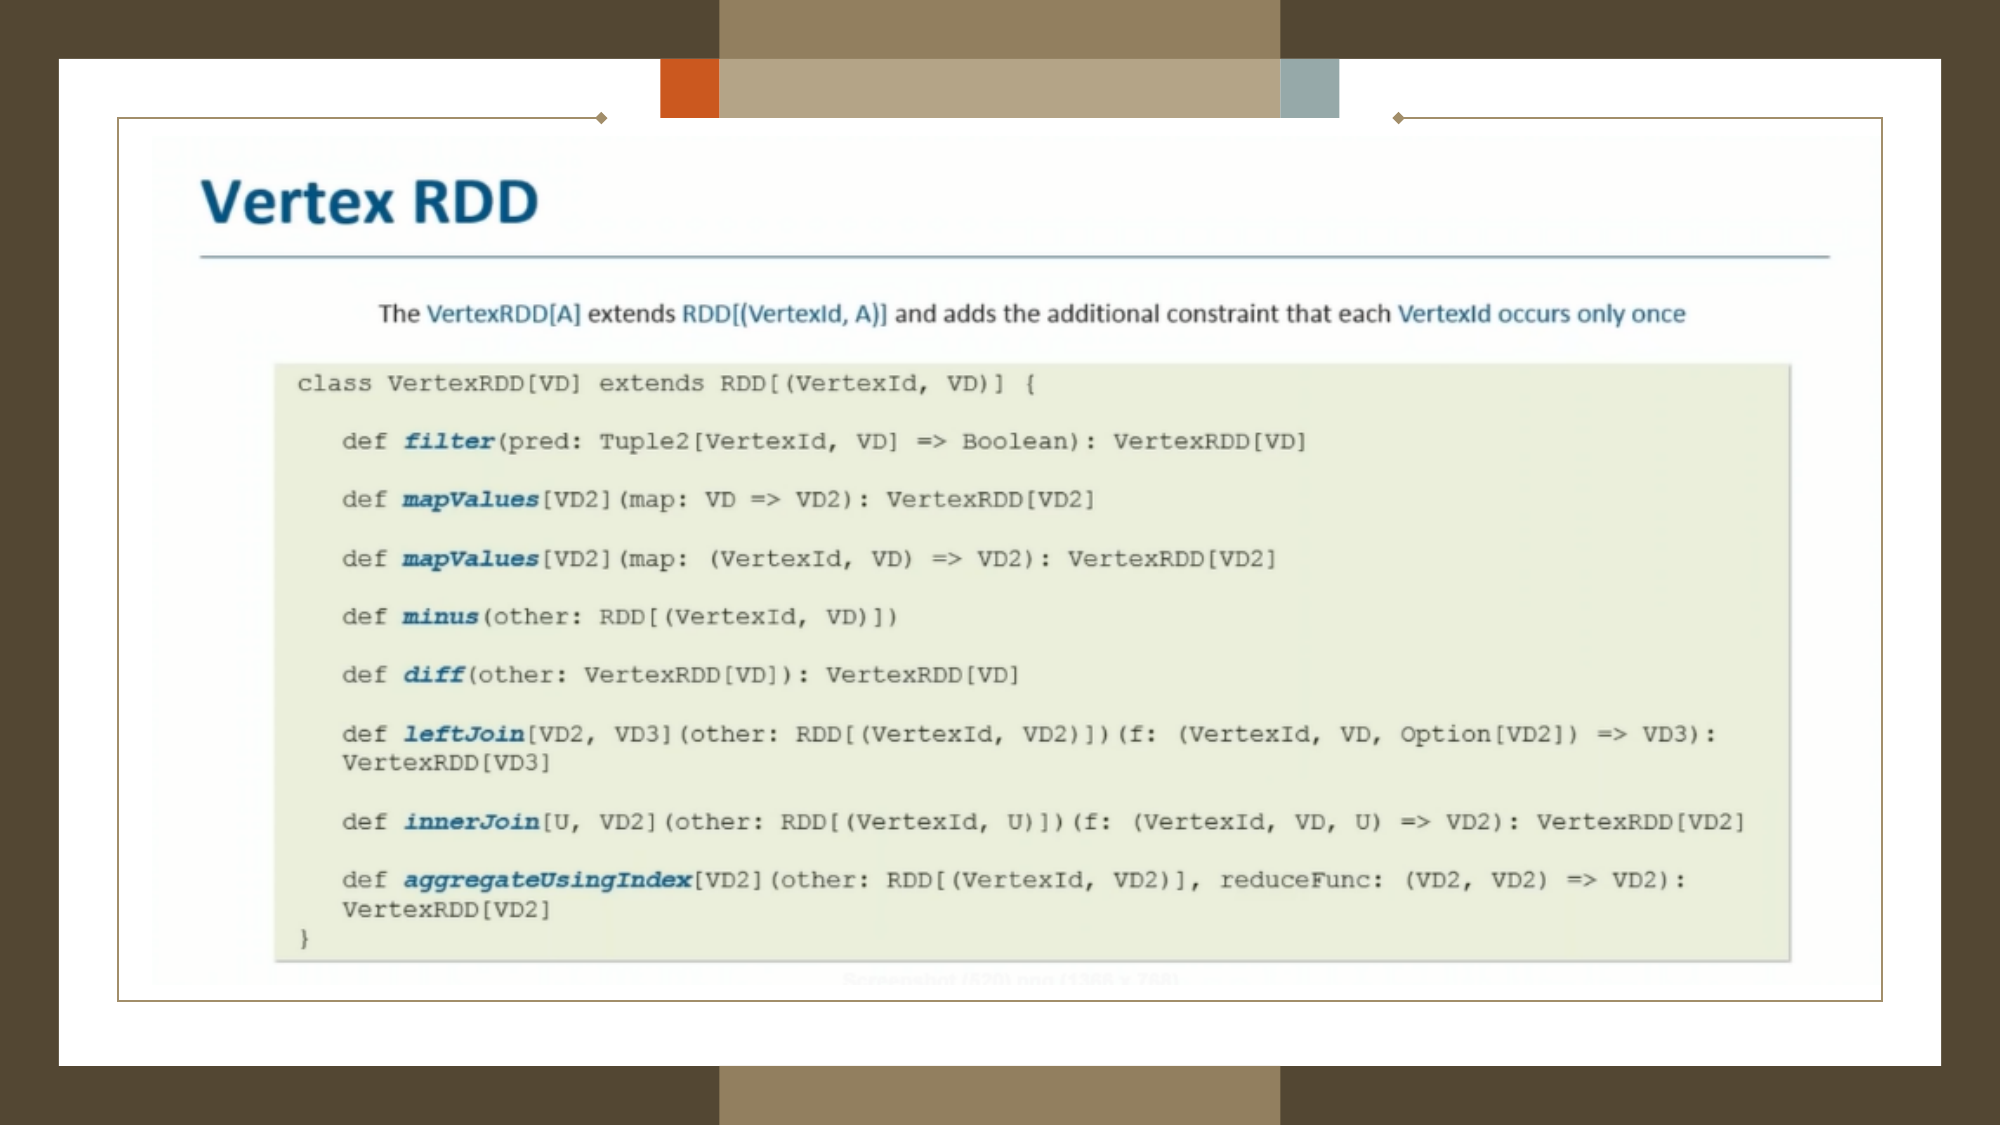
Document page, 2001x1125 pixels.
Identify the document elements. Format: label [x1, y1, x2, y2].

picture [152, 136, 1881, 985]
